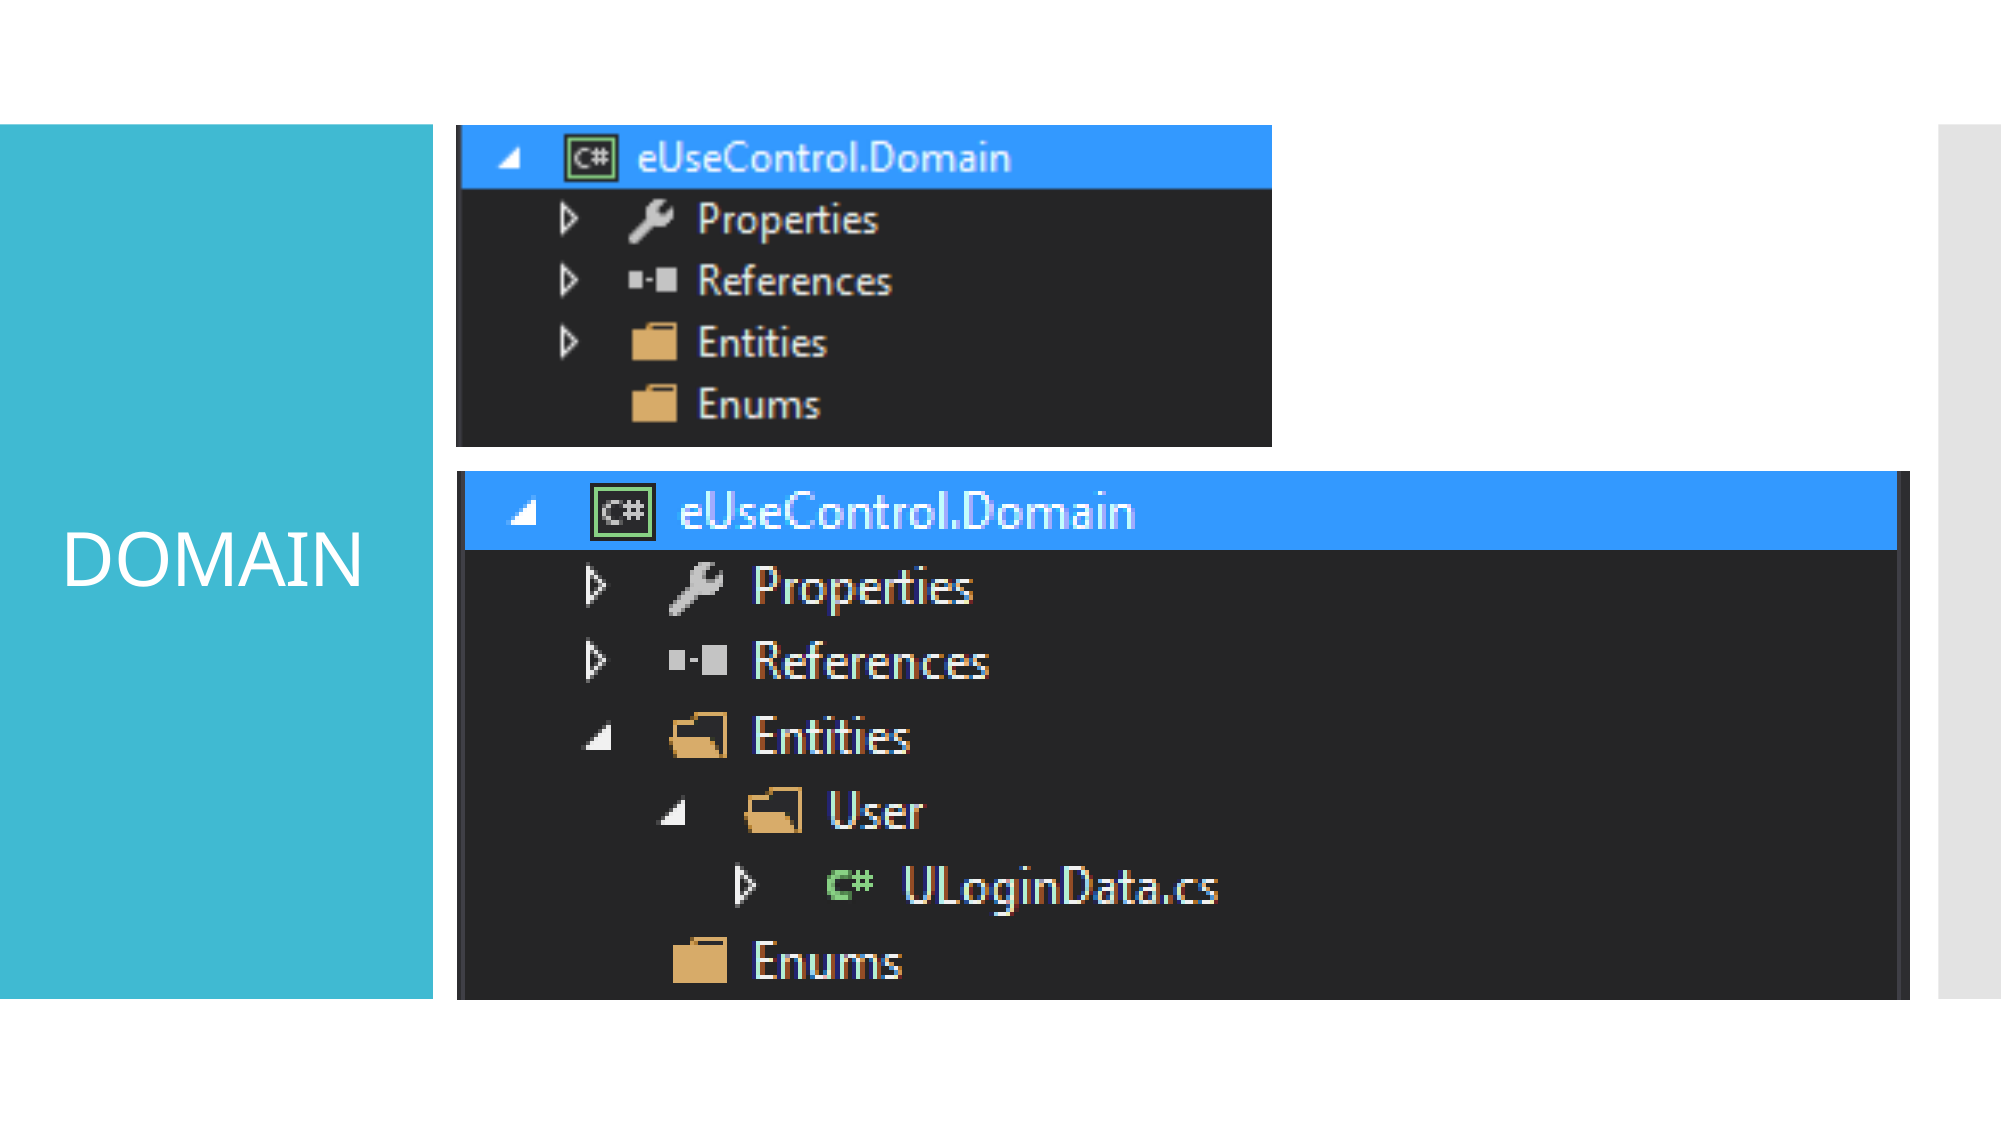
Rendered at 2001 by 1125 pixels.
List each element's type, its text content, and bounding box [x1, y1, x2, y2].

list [456, 125, 1273, 447]
picture [457, 470, 1910, 1000]
title DOMAIN [41, 184, 386, 940]
